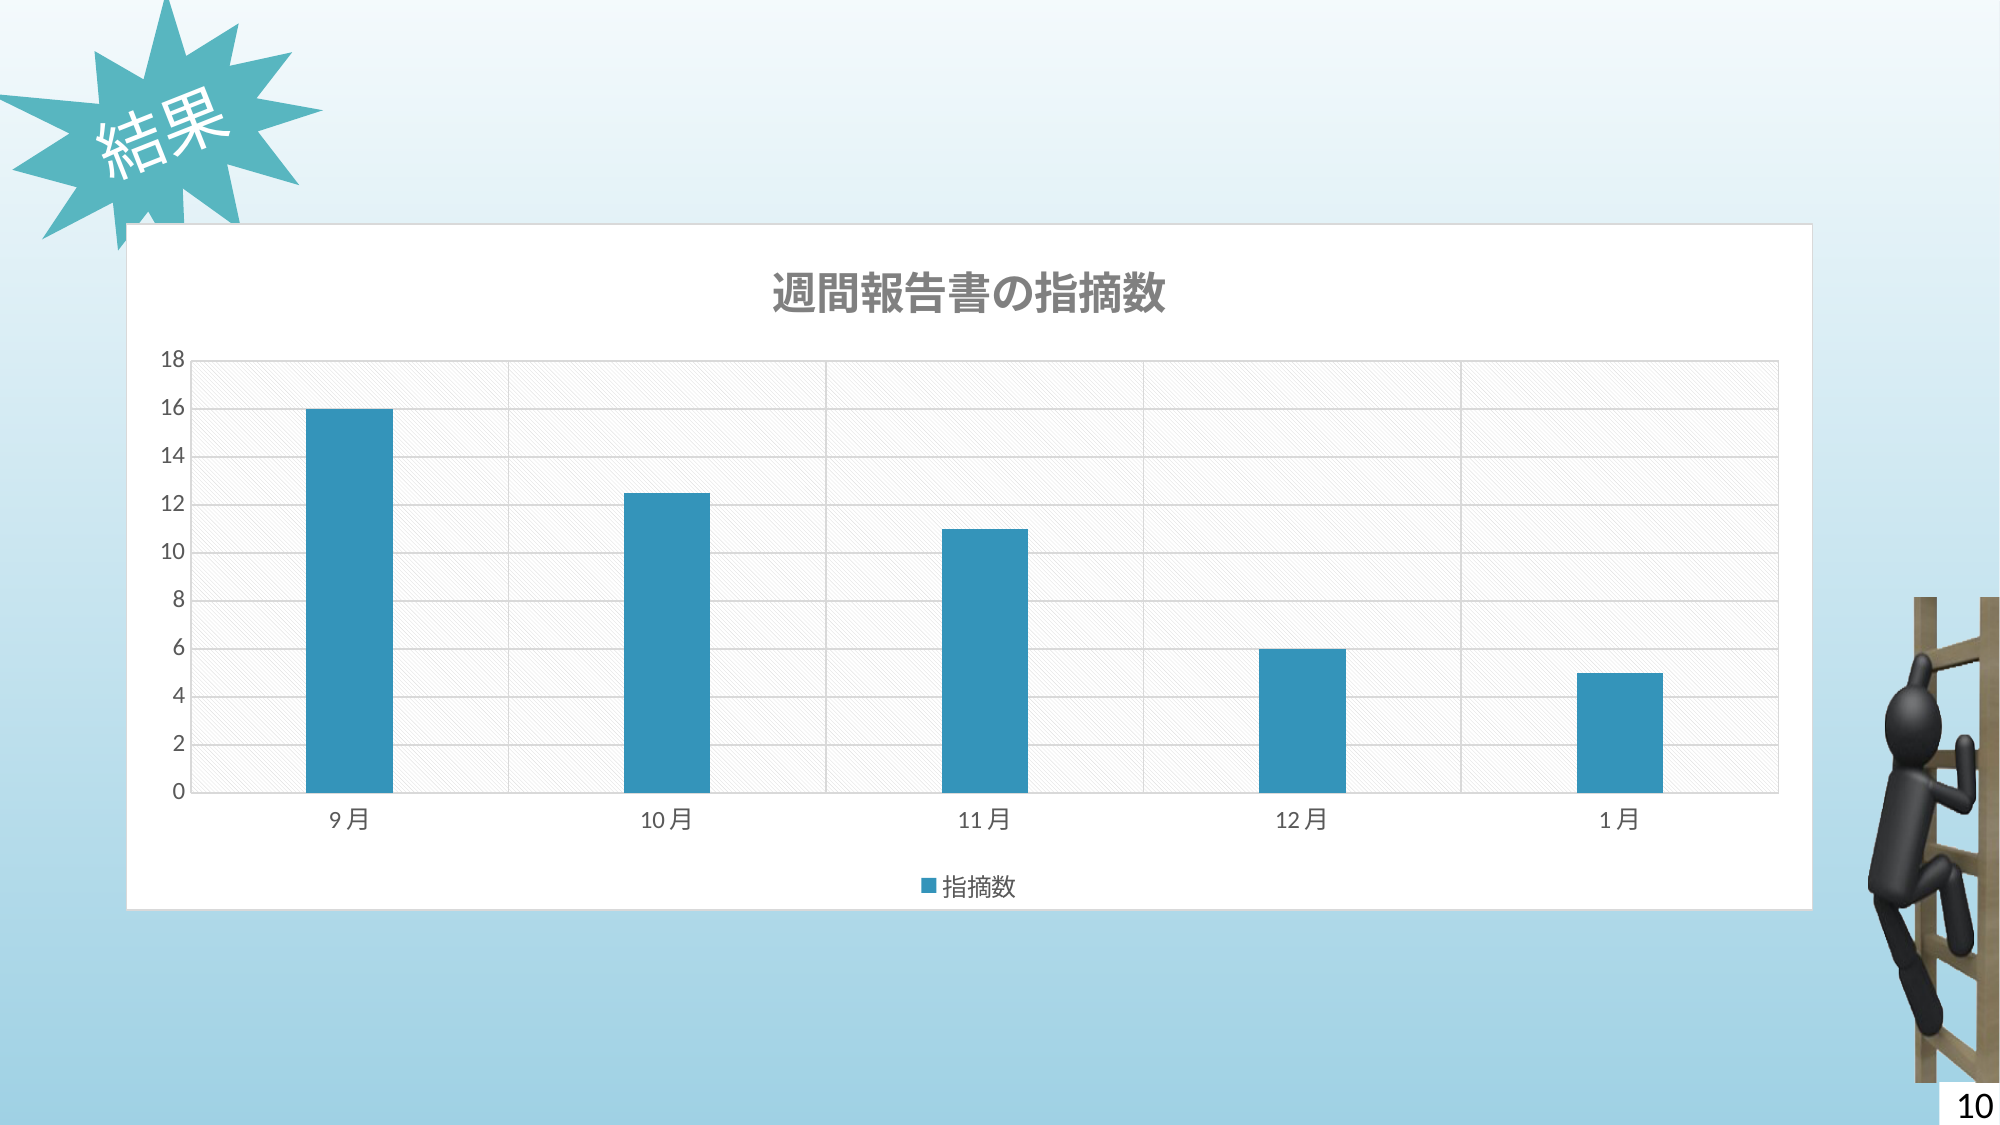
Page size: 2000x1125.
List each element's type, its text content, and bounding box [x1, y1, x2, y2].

picture [1868, 597, 2000, 1083]
text_box 10 [1938, 1083, 2000, 1125]
chart [125, 223, 1814, 911]
text_box 結果 [0, 0, 324, 255]
